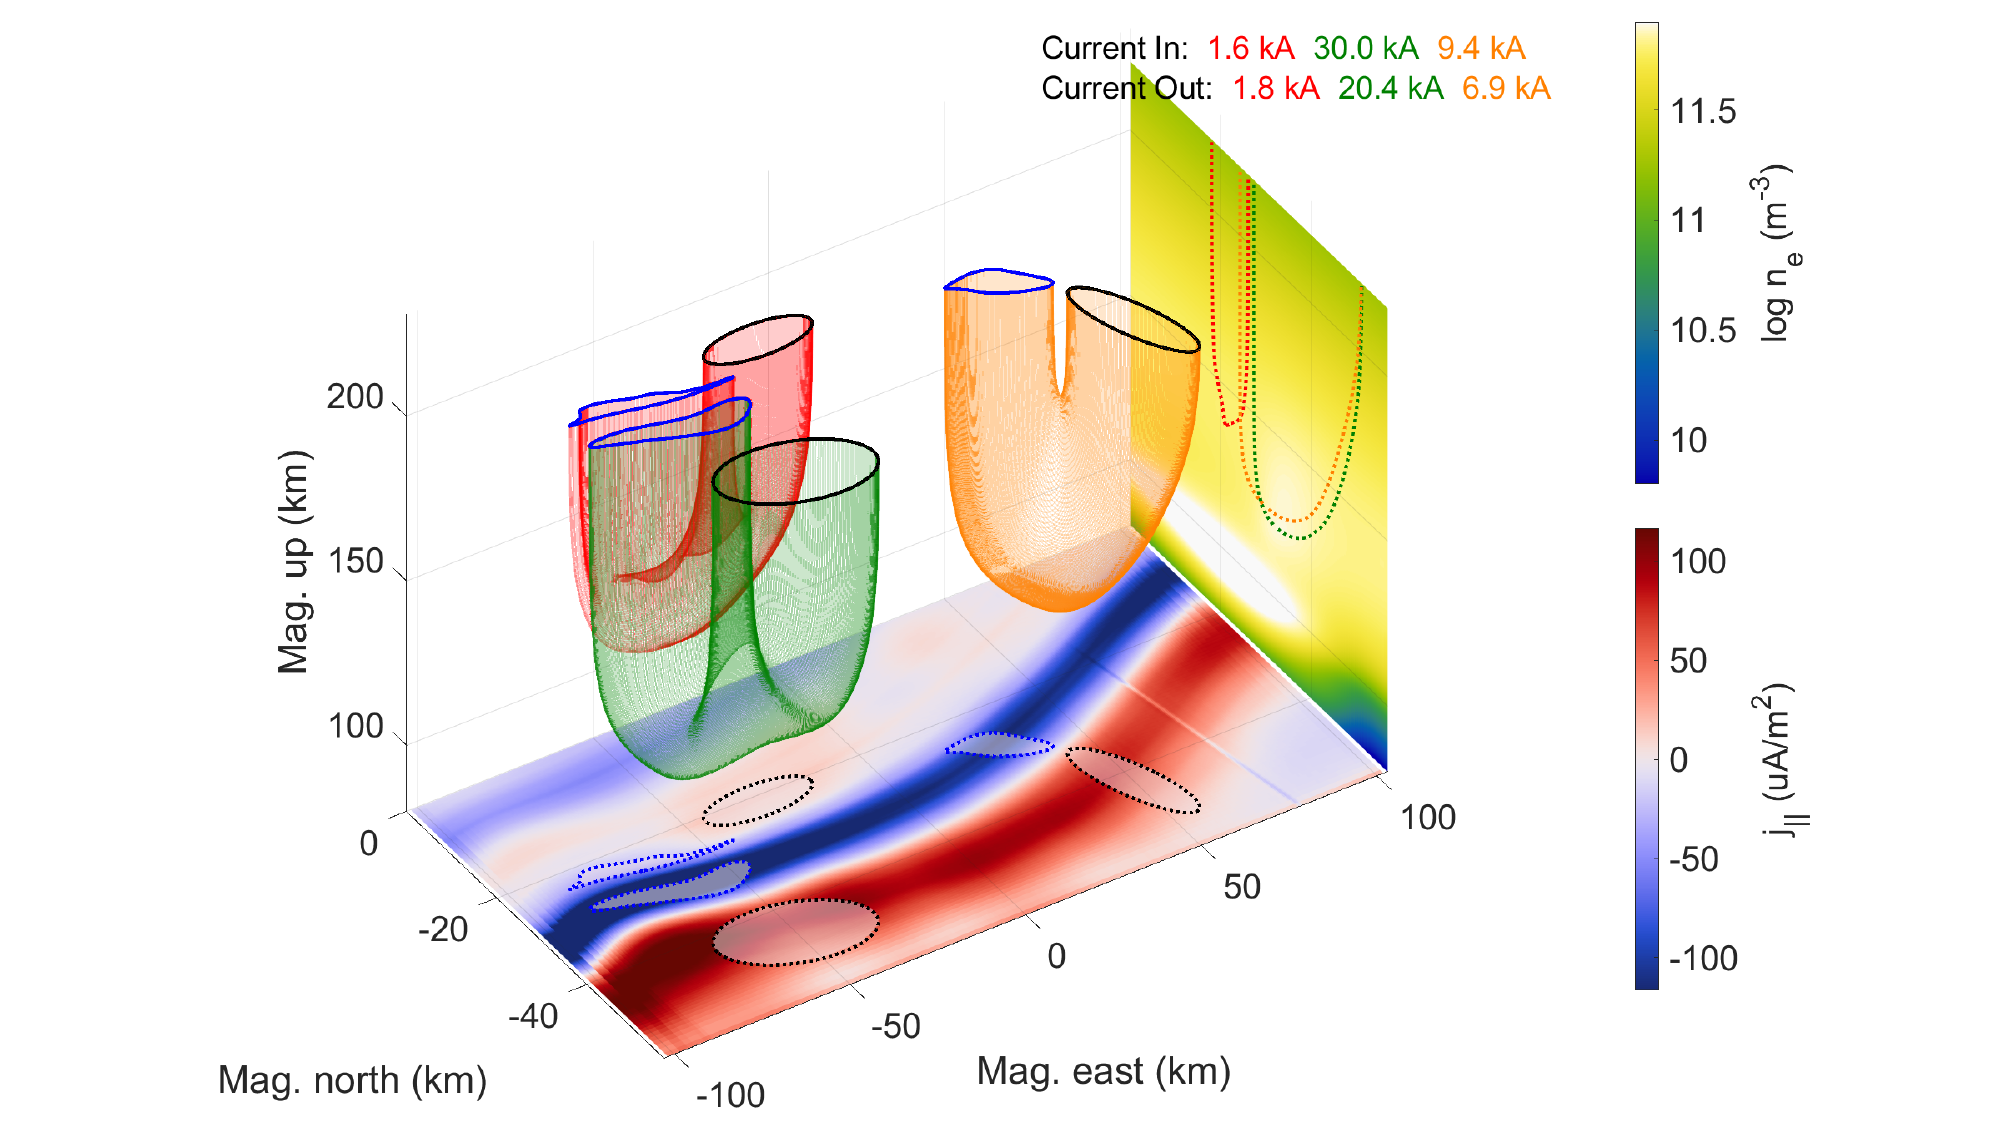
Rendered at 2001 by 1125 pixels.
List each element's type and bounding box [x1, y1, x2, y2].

picture [187, 0, 1813, 1125]
